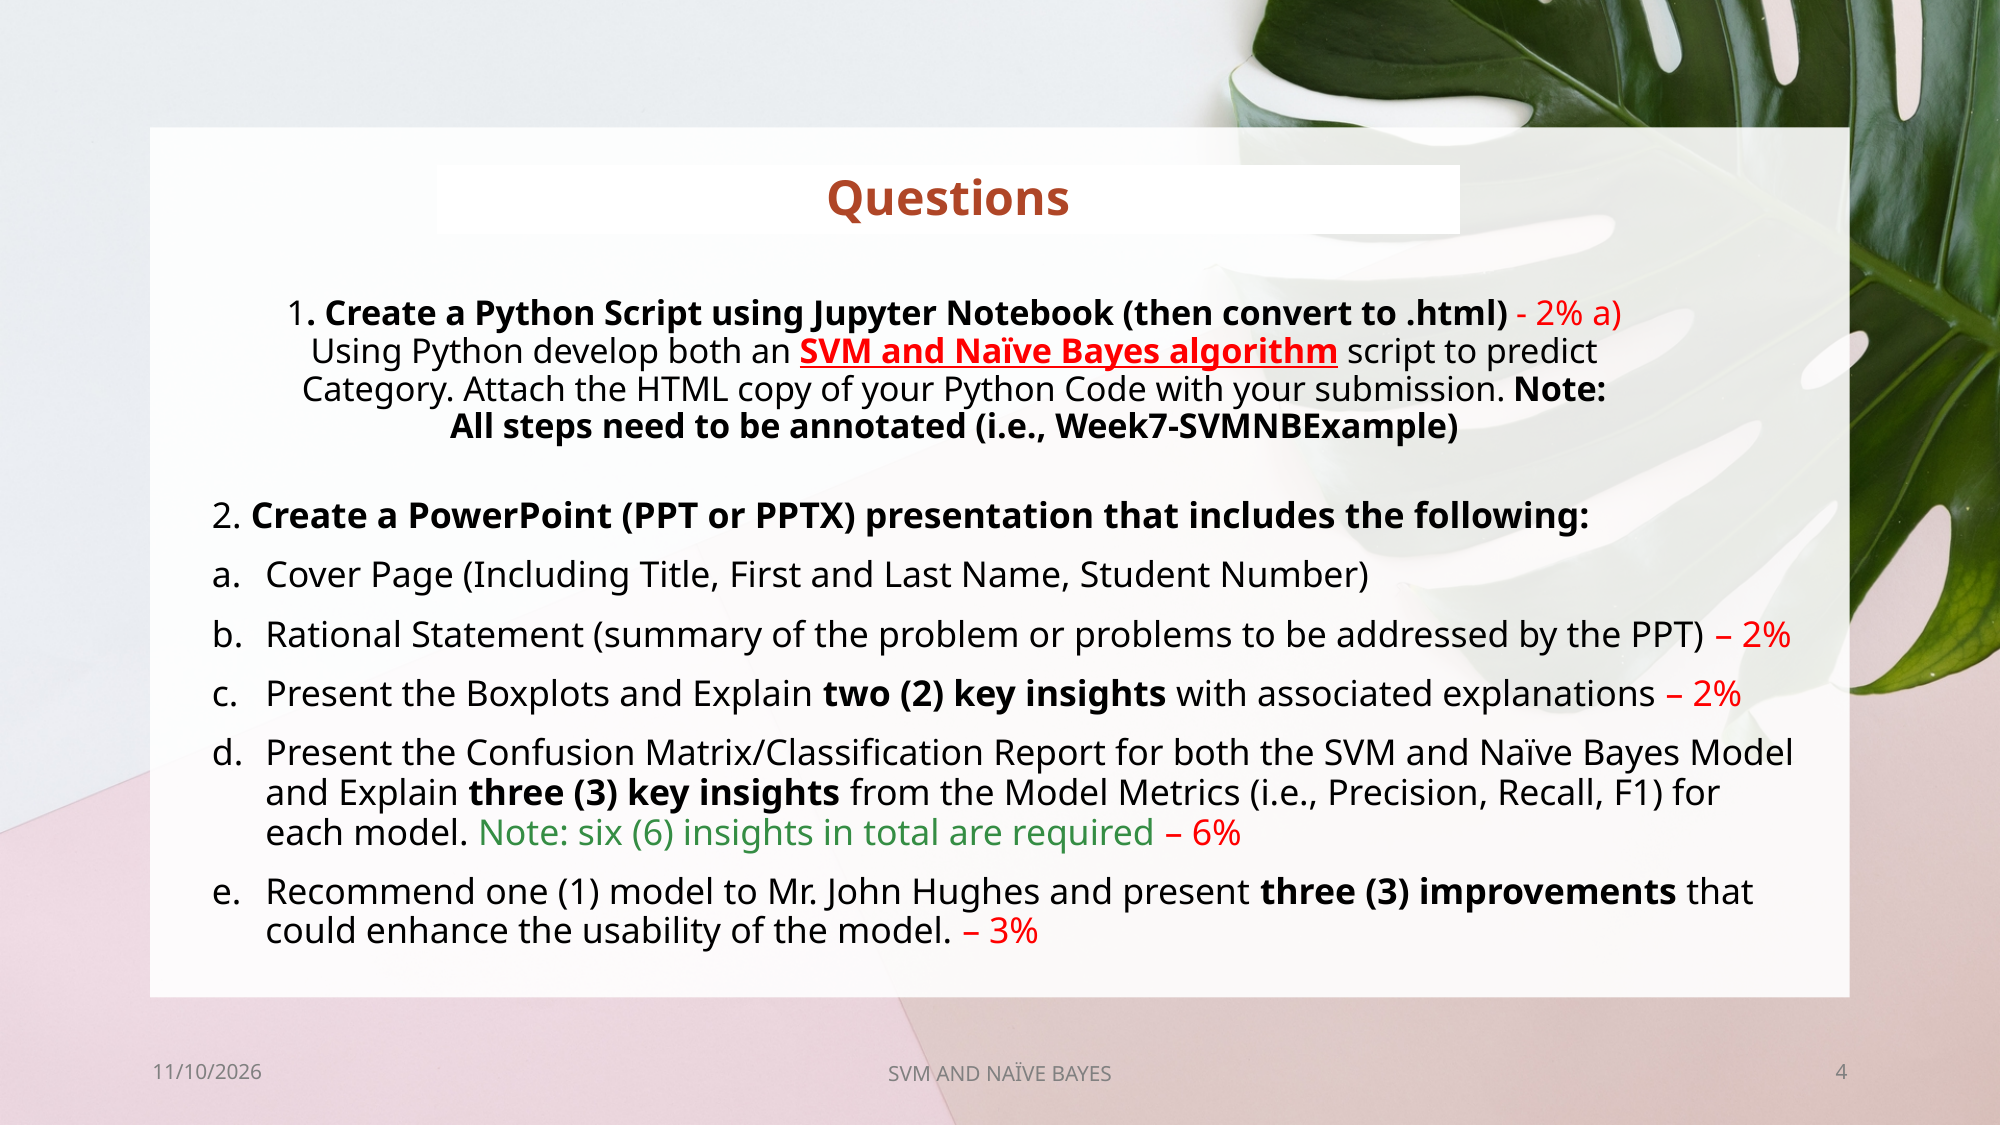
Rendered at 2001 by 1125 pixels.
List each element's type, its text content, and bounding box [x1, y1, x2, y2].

slide_number 4 [1412, 1042, 1863, 1103]
footer SVM AND NAÏVE BAYES [662, 1042, 1338, 1103]
list 2. Create a PowerPoint (PPT or PPTX) presentation that includes the following: Cover Page (Including Title, First and Last Name, Student Number) Rational Statement (summary of the problem or problems to be addressed by the PPT) – 2% Present the Boxplots and Explain two (2) key insights with associated explanations – 2% Present the Confusion Matrix/Classification Report for both the SVM and Naïve Bayes Model and Explain three (3) key insights from the Model Metrics (i.e., Precision, Recall, F1) for each model. Note: six (6) insights in total are required – 6% Recommend one (1) model to Mr. John Hughes and present three (3) improvements that could enhance the usability of the model. – 3% [196, 488, 1825, 990]
list 1. Create a Python Script using Jupyter Notebook (then convert to .html) - 2% a) Using Python develop both an SVM and Naïve Bayes algorithm script to predict Category. Attach the HTML copy of your Python Code with your submission. Note: All steps need to be annotated (i.e., Week7-SVMNBExample) [270, 286, 1638, 487]
picture [0, 0, 2000, 1125]
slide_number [137, 1042, 588, 1103]
title Questions [437, 165, 1460, 234]
